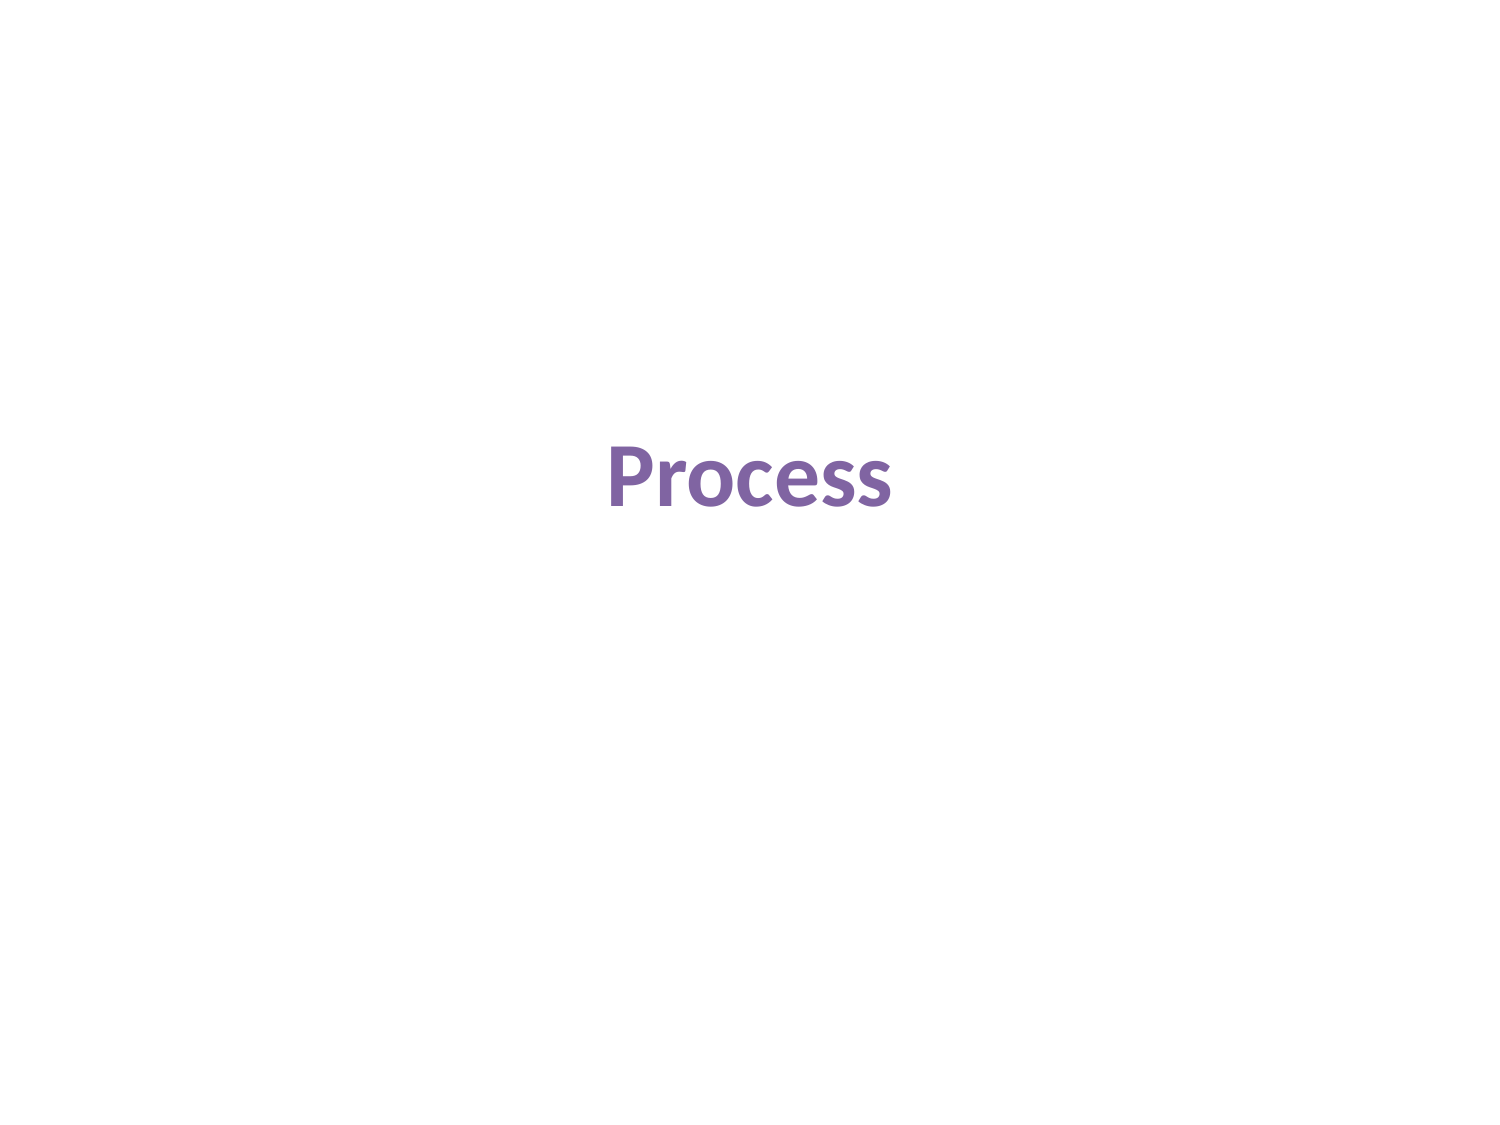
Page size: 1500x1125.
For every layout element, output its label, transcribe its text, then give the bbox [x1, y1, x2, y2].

title Process [112, 349, 1388, 591]
